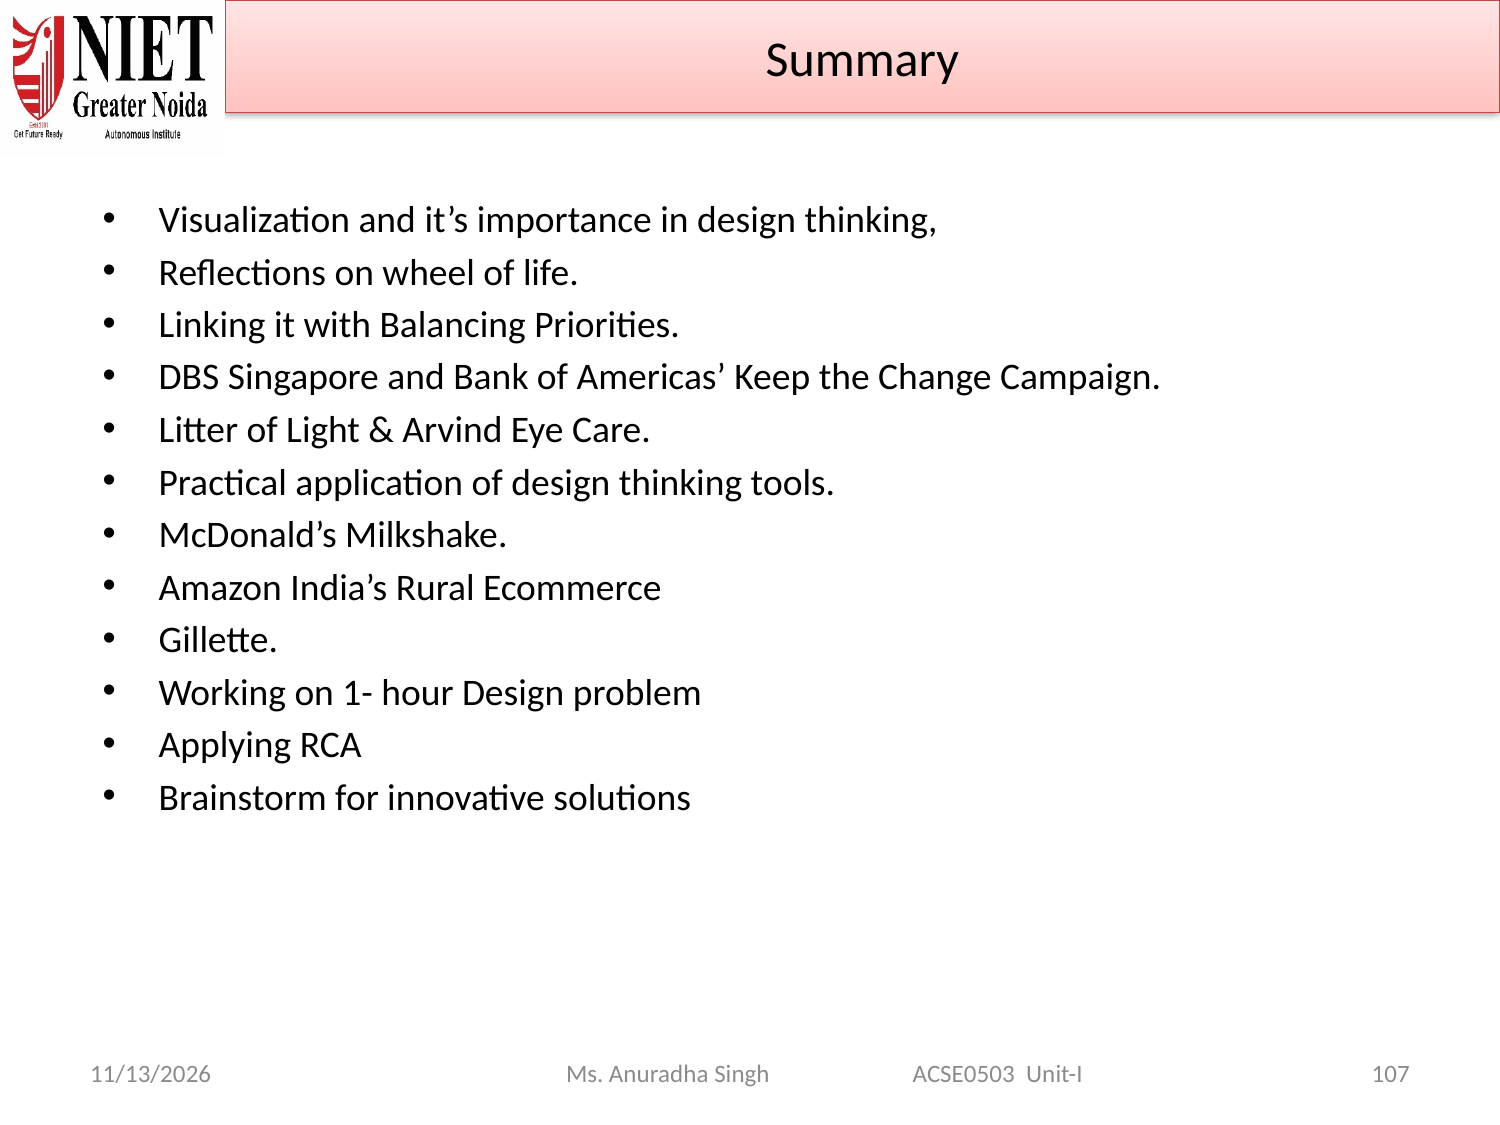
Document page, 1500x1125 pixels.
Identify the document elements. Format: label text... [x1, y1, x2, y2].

list Visualization and it’s importance in design thinking, Reflections on wheel of life. Linking it with Balancing Priorities. DBS Singapore and Bank of Americas’ Keep the Change Campaign. Litter of Light & Arvind Eye Care. Practical application of design thinking tools. McDonald’s Milkshake. Amazon India’s Rural Ecommerce Gillette. Working on 1- hour Design problem Applying RCA Brainstorm for innovative solutions [87, 187, 1438, 930]
footer Ms. Anuradha Singh ACSE0503 Unit-I [412, 1042, 1238, 1103]
text_box Summary [226, 0, 1500, 113]
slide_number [75, 1042, 412, 1103]
picture [0, 0, 226, 156]
slide_number 107 [1238, 1042, 1425, 1103]
